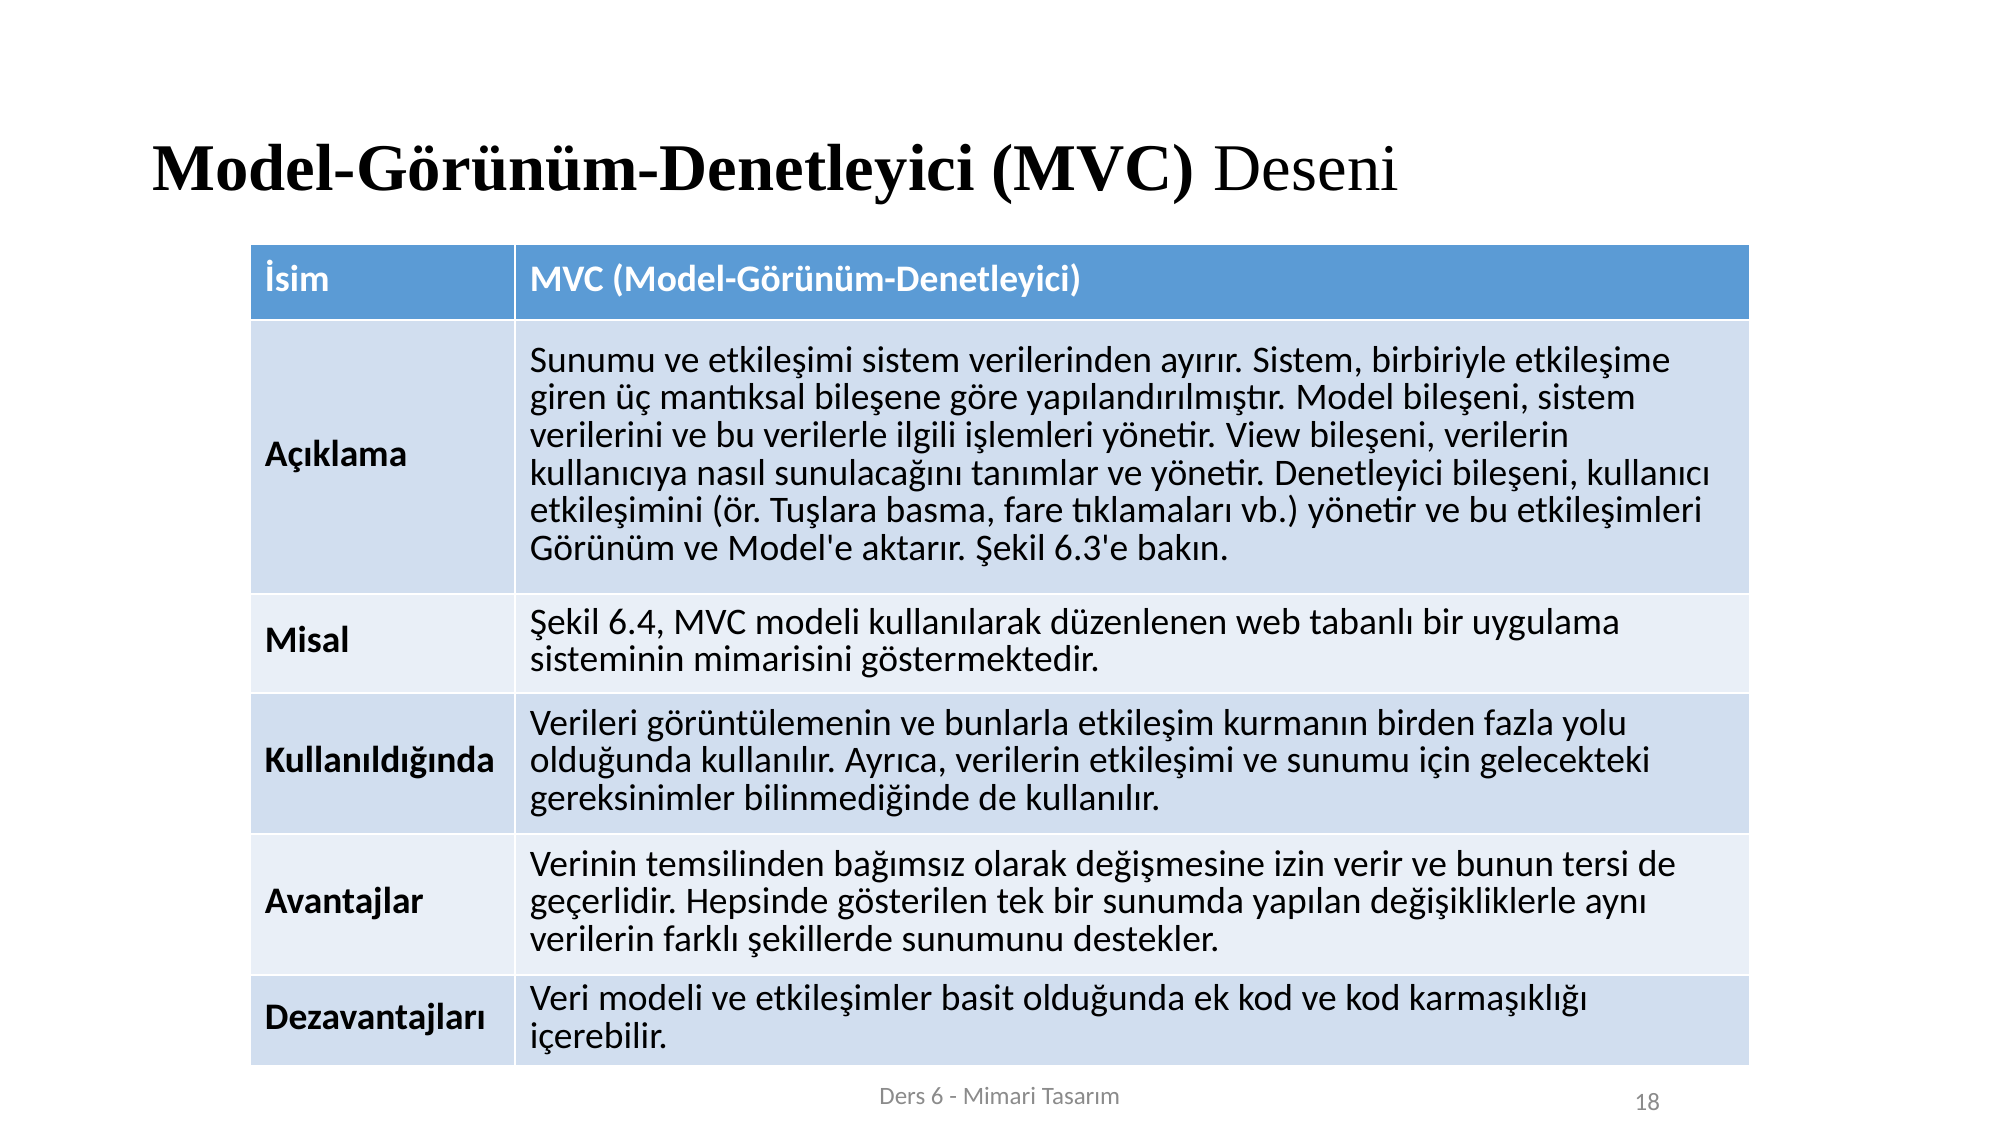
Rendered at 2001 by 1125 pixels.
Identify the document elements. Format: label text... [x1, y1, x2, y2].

footer Ders 6 - Mimari Tasarım [762, 1065, 1238, 1125]
table_cell Verileri görüntülemenin ve bunlarla etkileşim kurmanın birden fazla yolu olduğunda kullanılır. Ayrıca, verilerin etkileşimi ve sunumu için gelecekteki gereksinimler bilinmediğinde de kullanılır. [516, 694, 1749, 833]
table_header İsim [251, 245, 514, 319]
title Model-Görünüm-Denetleyici (MVC) Deseni [137, 59, 1863, 278]
table_cell Verinin temsilinden bağımsız olarak değişmesine izin verir ve bunun tersi de geçerlidir. Hepsinde gösterilen tek bir sunumda yapılan değişikliklerle aynı verilerin farklı şekillerde sunumunu destekler. [516, 835, 1749, 974]
table_cell Açıklama [251, 321, 514, 593]
table_cell Şekil 6.4, MVC modeli kullanılarak düzenlenen web tabanlı bir uygulama sisteminin mimarisini göstermektedir. [516, 595, 1749, 692]
table_cell Avantajlar [251, 835, 514, 974]
table_cell Veri modeli ve etkileşimler basit olduğunda ek kod ve kod karmaşıklığı içerebilir. [516, 976, 1749, 1065]
table_cell Misal [251, 595, 514, 692]
table_cell Sunumu ve etkileşimi sistem verilerinden ayırır. Sistem, birbiriyle etkileşime giren üç mantıksal bileşene göre yapılandırılmıştır. Model bileşeni, sistem verilerini ve bu verilerle ilgili işlemleri yönetir. View bileşeni, verilerin kullanıcıya nasıl sunulacağını tanımlar ve yönetir. Denetleyici bileşeni, kullanıcı etkileşimini (ör. Tuşlara basma, fare tıklamaları vb.) yönetir ve bu etkileşimleri Görünüm ve Model'e aktarır. Şekil 6.3'e bakın. [516, 321, 1749, 593]
table_cell Kullanıldığında [251, 694, 514, 833]
table_cell Dezavantajları [251, 976, 514, 1065]
slide_number 18 [1325, 1070, 1675, 1125]
table_header MVC (Model-Görünüm-Denetleyici) [516, 245, 1749, 319]
